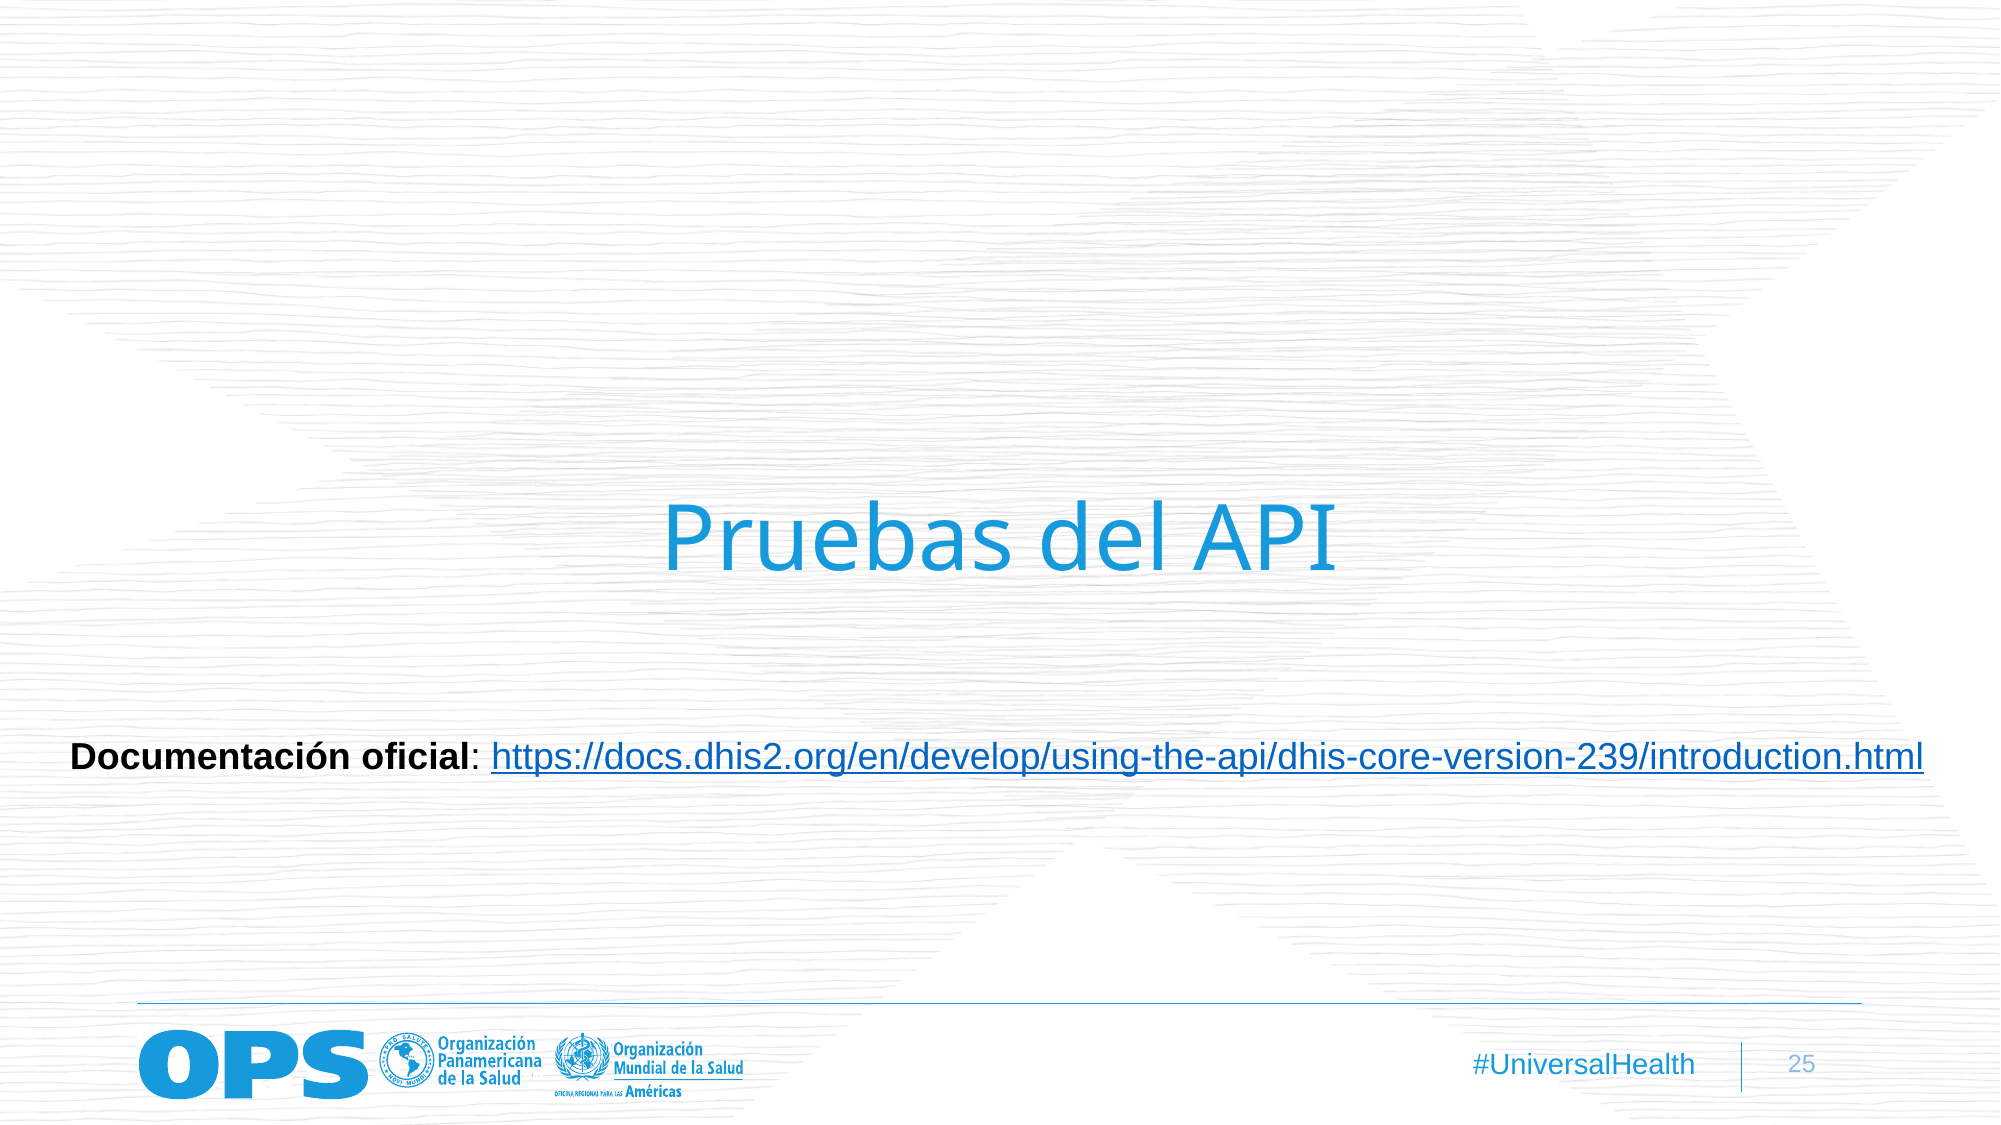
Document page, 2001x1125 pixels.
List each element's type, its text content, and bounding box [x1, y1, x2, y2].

title Pruebas del API [137, 432, 1863, 650]
text_box Documentación oficial: https://docs.dhis2.org/en/develop/using-the-api/dhis-core-version-239/introduction.html [55, 724, 1954, 785]
slide_number 25 [1741, 1032, 1863, 1093]
